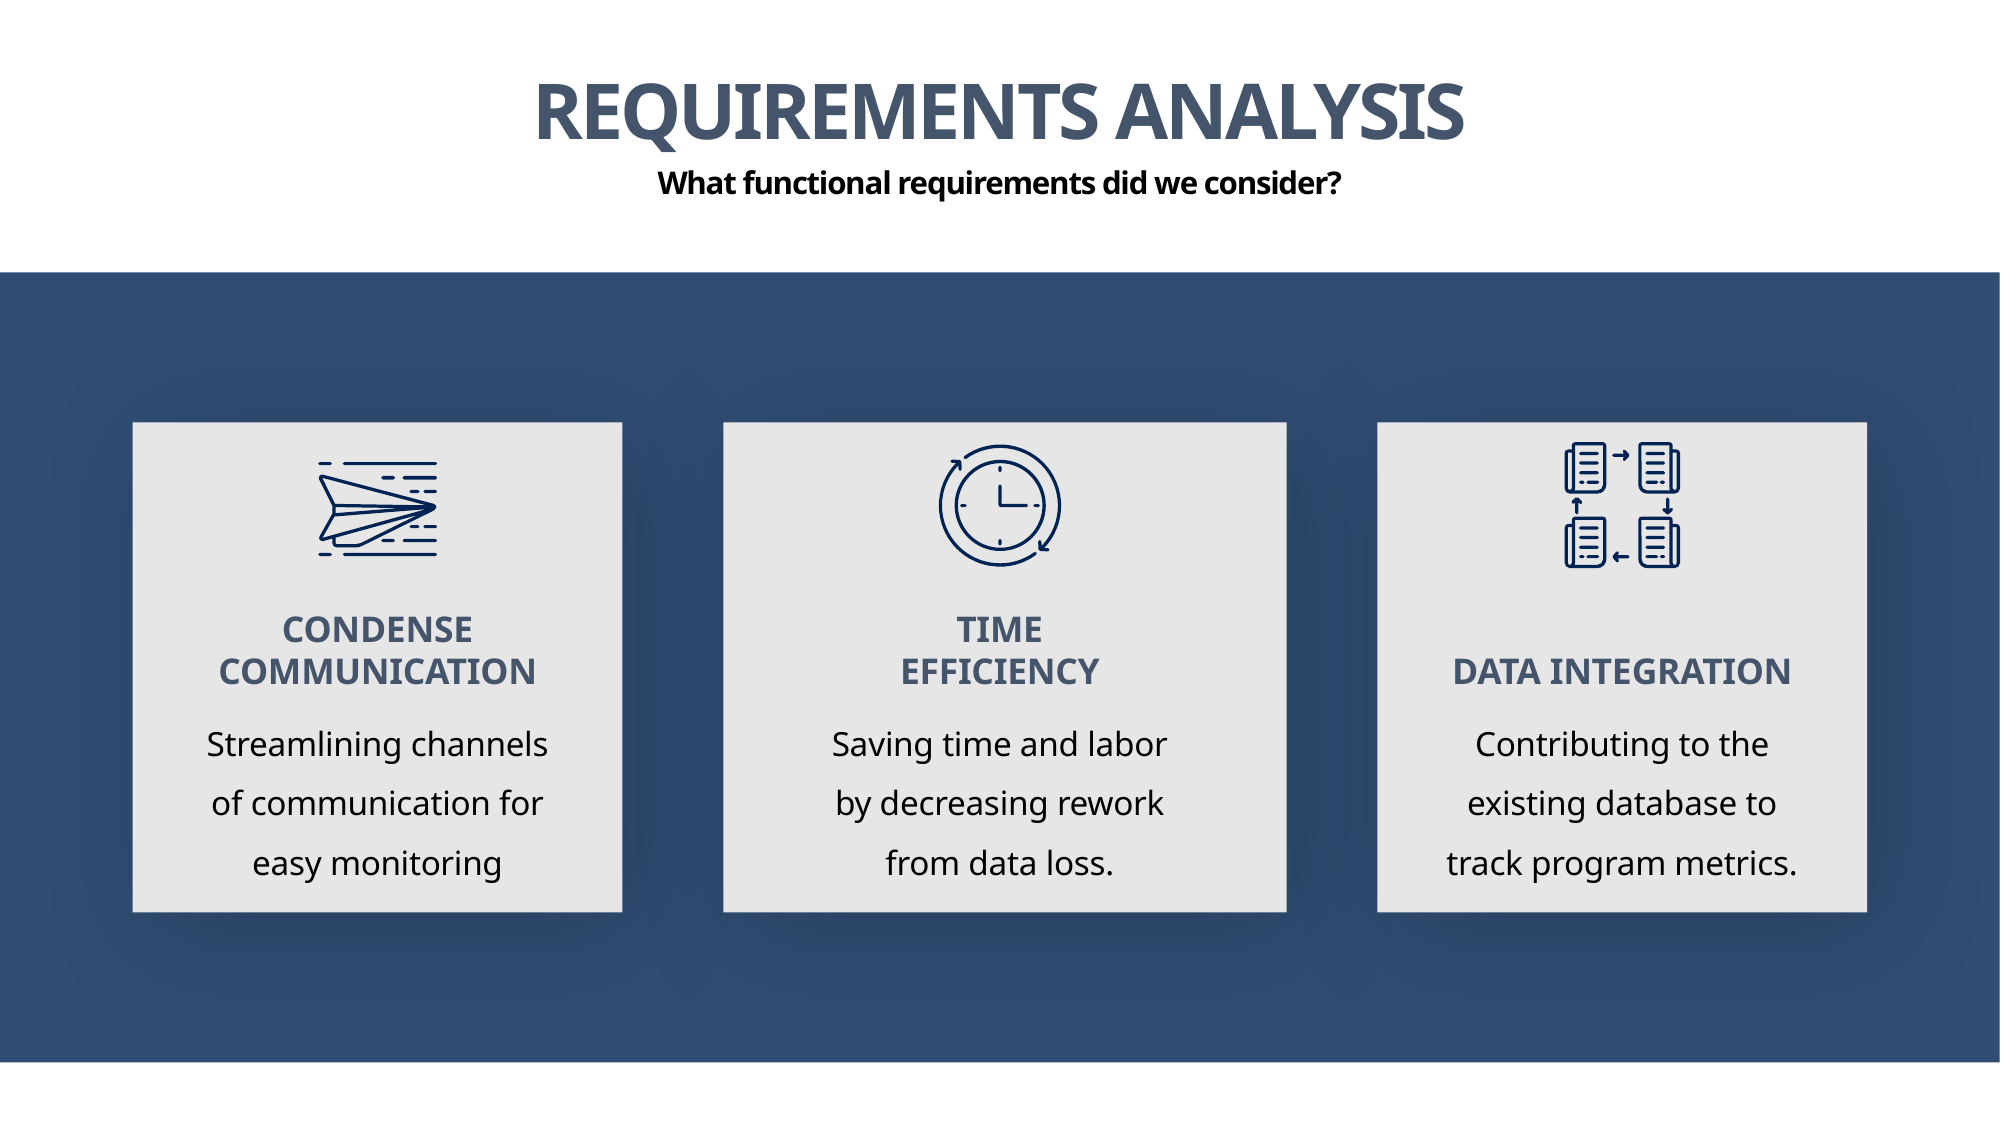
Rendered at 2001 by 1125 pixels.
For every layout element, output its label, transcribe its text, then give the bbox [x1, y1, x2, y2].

text_box REQUIREMENTS ANALYSIS [125, 55, 1875, 155]
text_box What functional requirements did we consider? [125, 155, 1875, 208]
picture [0, 272, 2000, 1063]
